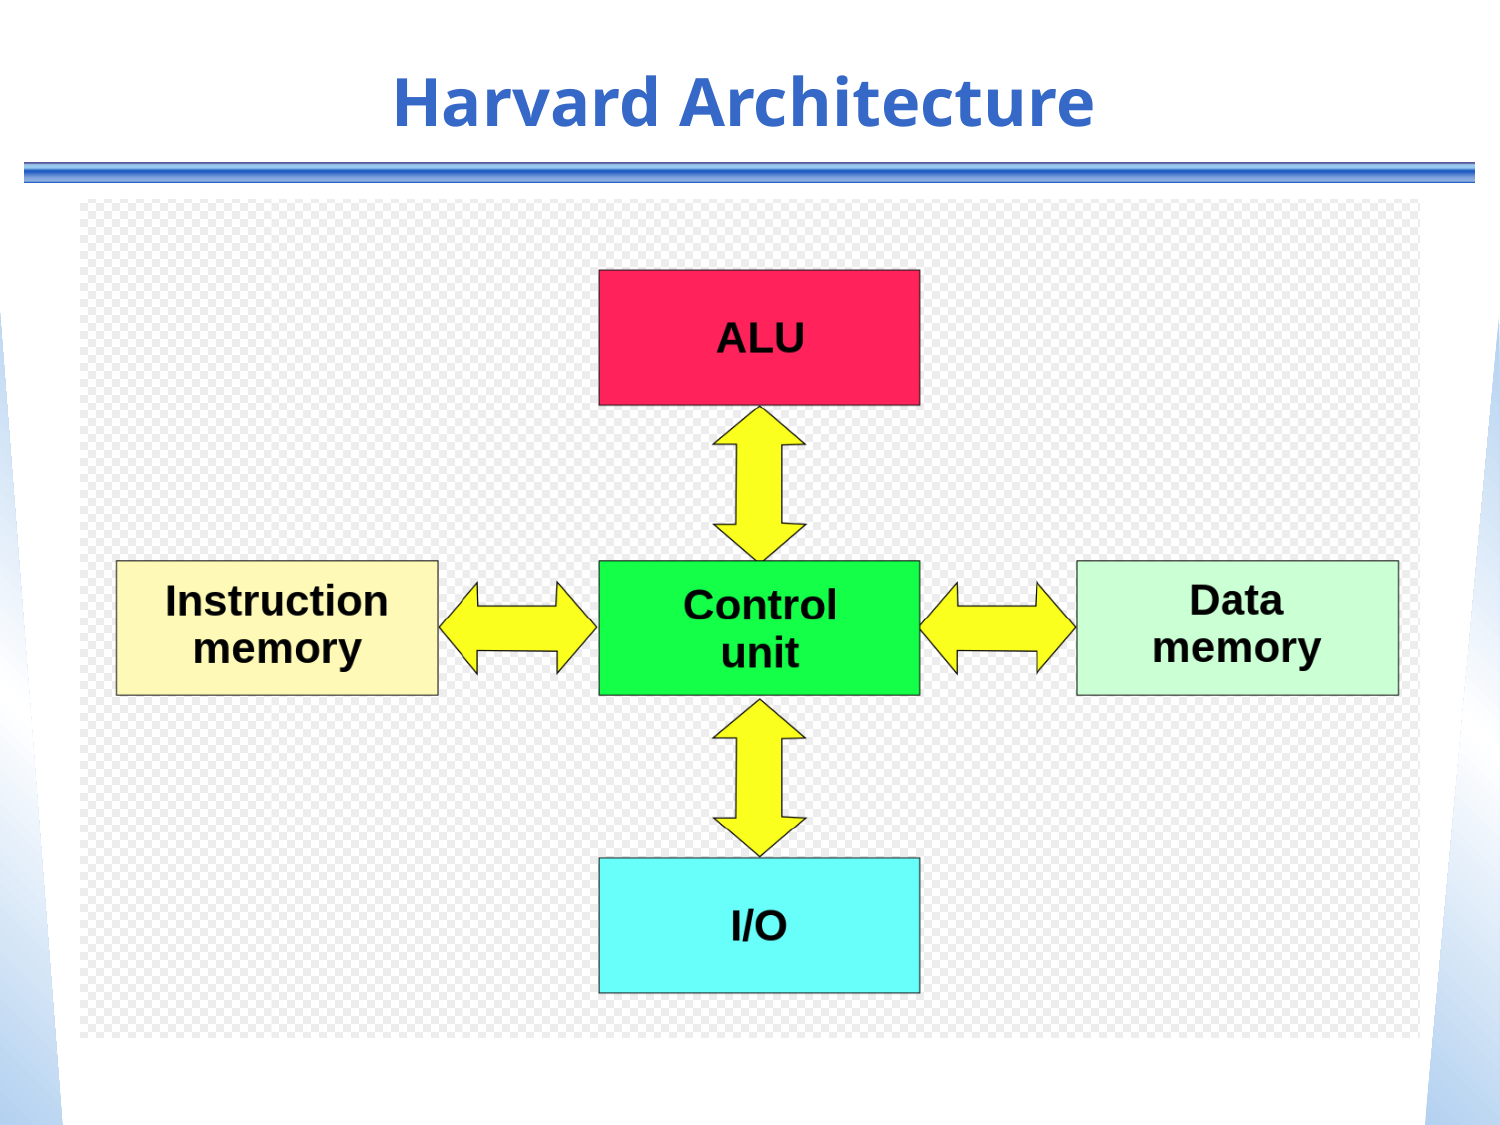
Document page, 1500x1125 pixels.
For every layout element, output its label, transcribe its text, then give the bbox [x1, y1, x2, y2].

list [80, 199, 1420, 1038]
picture [24, 162, 1475, 183]
title Harvard Architecture [37, 37, 1450, 163]
